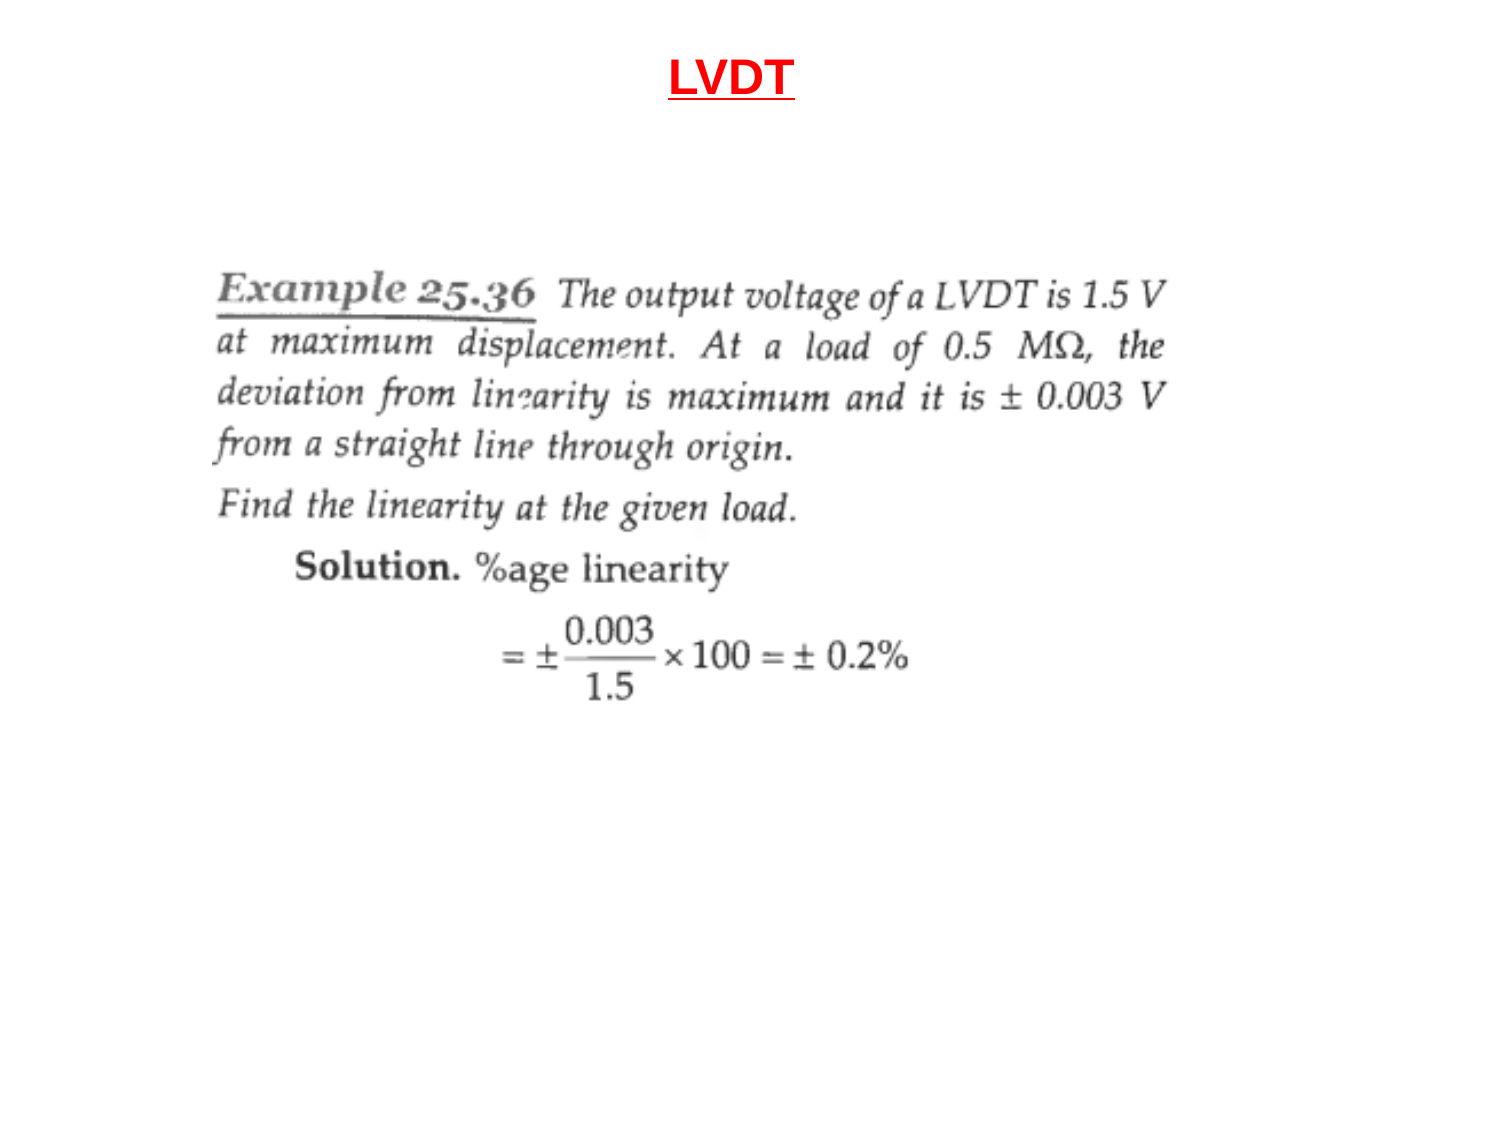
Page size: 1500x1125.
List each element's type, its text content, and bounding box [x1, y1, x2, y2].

text_box LVDT [150, 37, 1313, 113]
picture [212, 253, 1176, 710]
